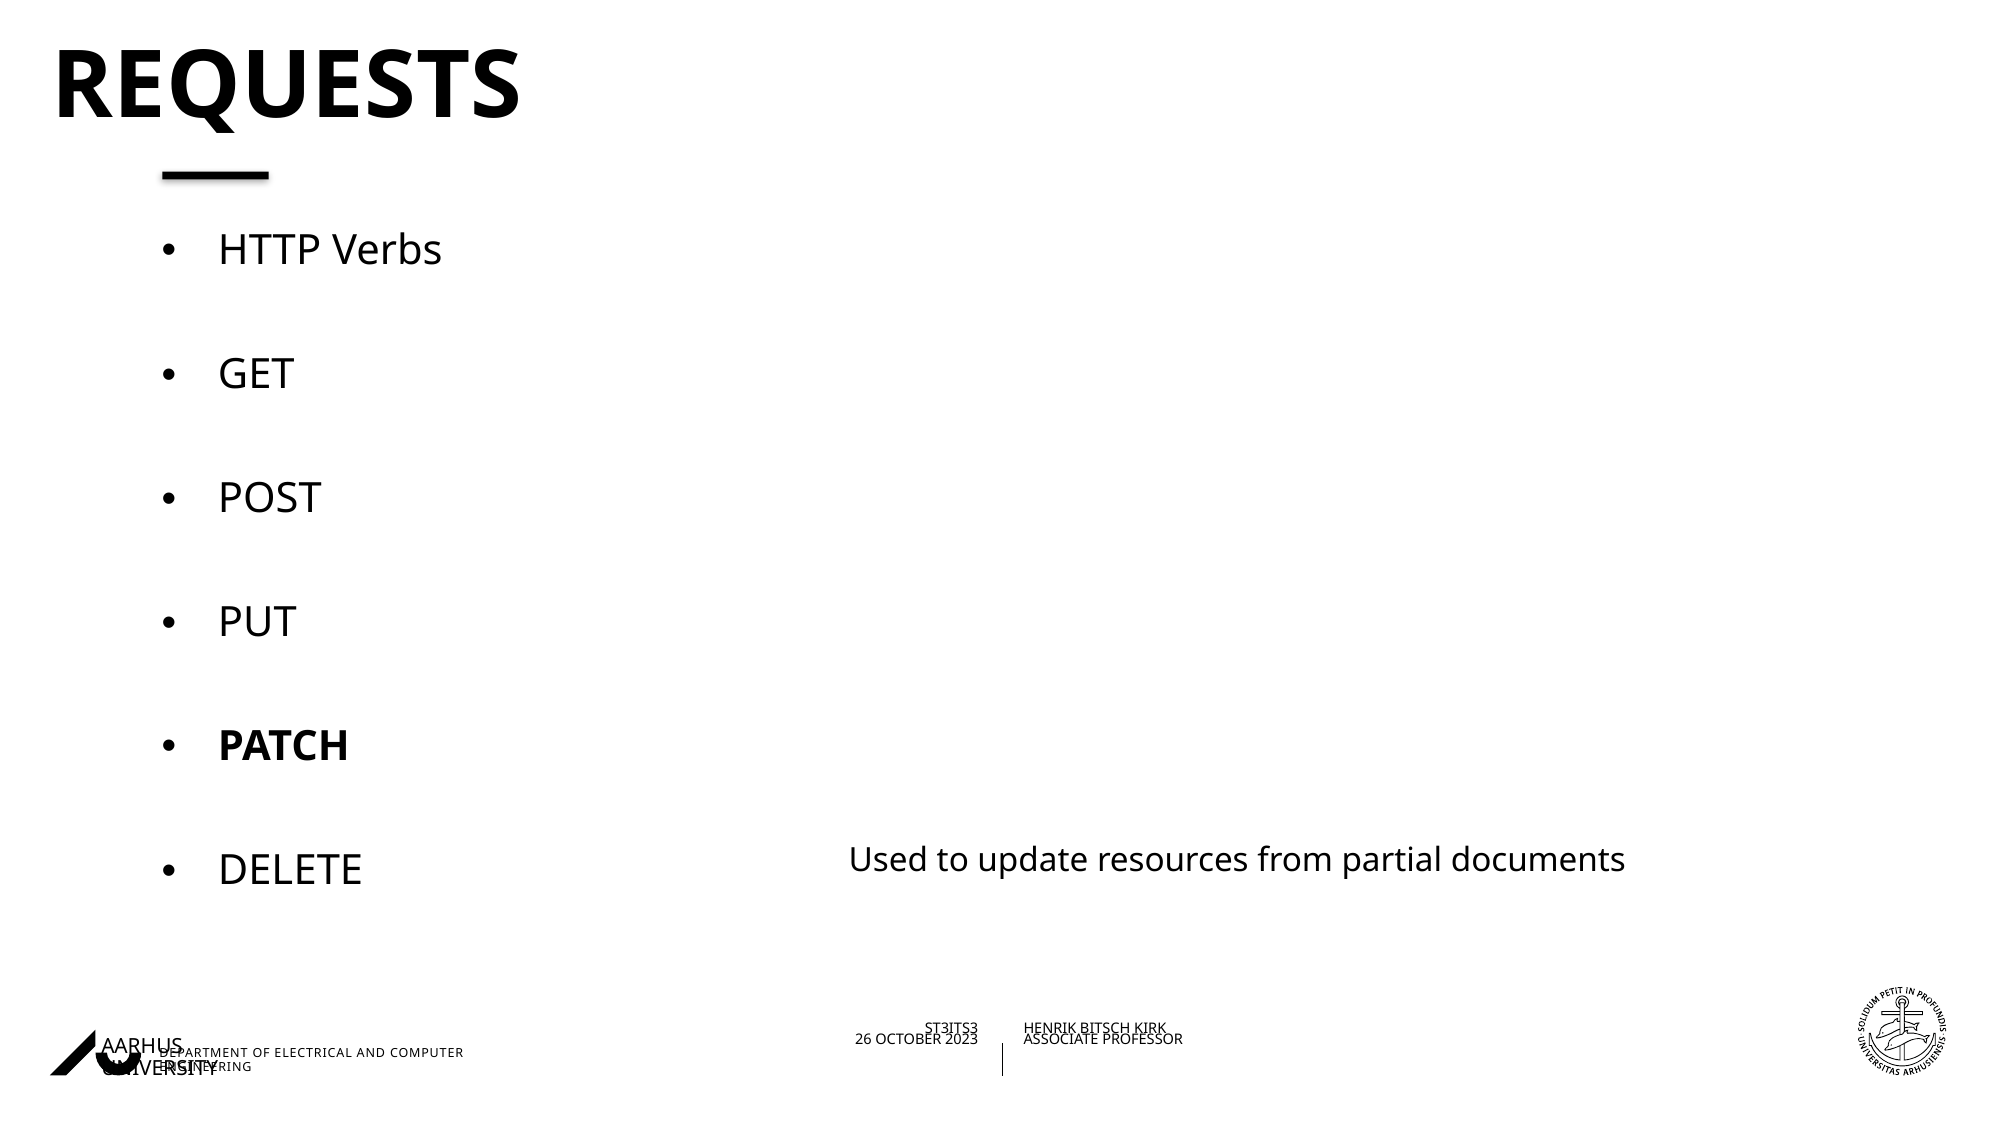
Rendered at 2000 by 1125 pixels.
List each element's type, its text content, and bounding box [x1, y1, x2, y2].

text_box Used to update resources from partial documents [848, 840, 1830, 879]
list HTTP Verbs GET POST PUT PATCH DELETE [161, 224, 516, 968]
title Requests [51, 37, 1948, 162]
